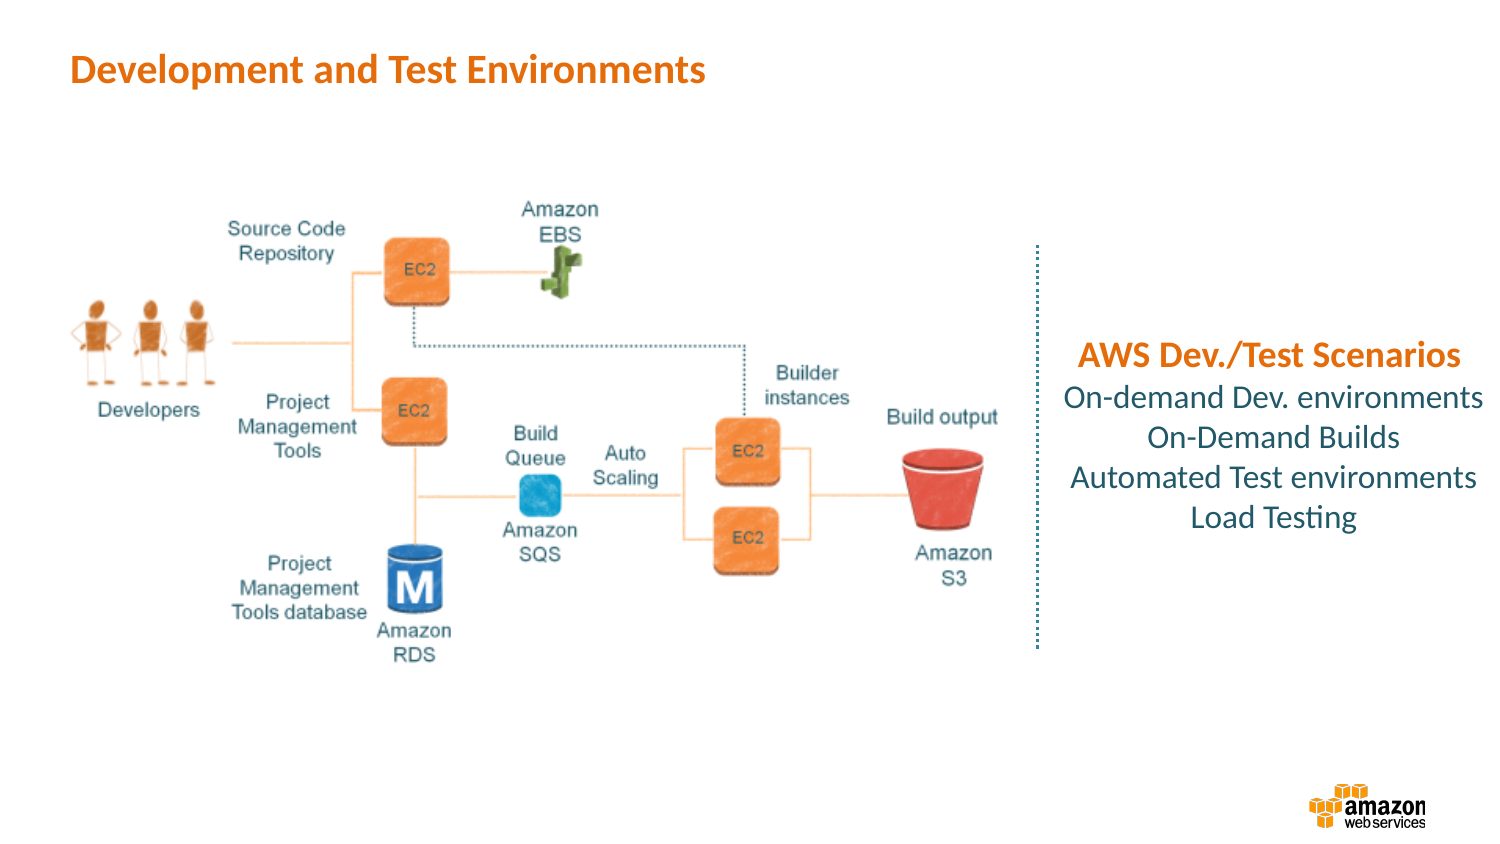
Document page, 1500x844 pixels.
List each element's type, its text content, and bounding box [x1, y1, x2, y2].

title Development and Test Environments [55, 18, 1402, 116]
text_box AWS Dev./Test Scenarios On-demand Dev. environments On-Demand Builds Automated Test environments Load Testing [1042, 322, 1500, 543]
picture [67, 196, 1023, 671]
